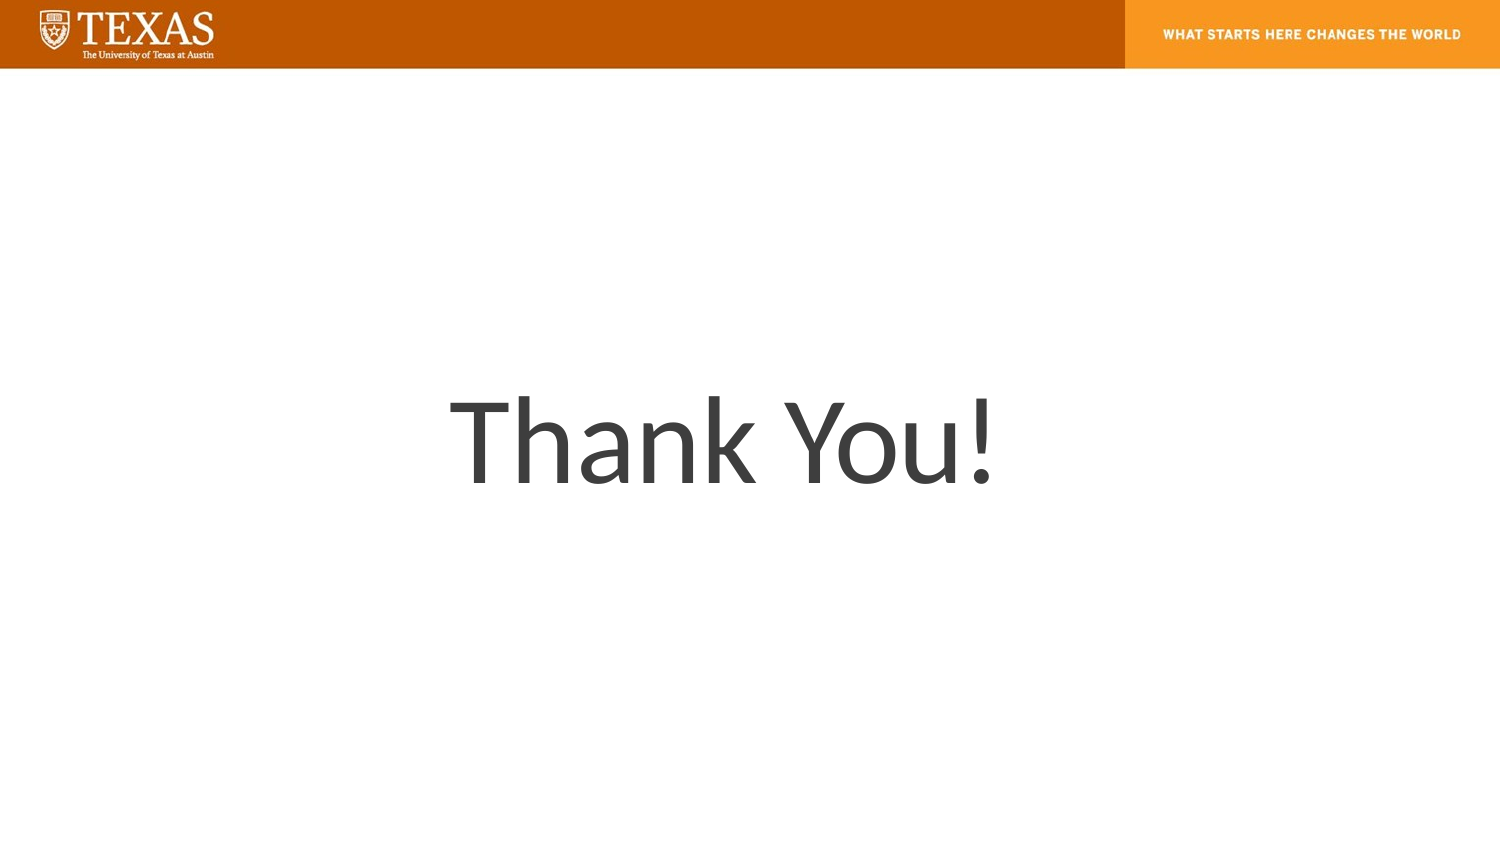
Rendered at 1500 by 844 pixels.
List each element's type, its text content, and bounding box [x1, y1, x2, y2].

picture [0, 0, 1500, 76]
title Thank You! [446, 358, 1023, 514]
